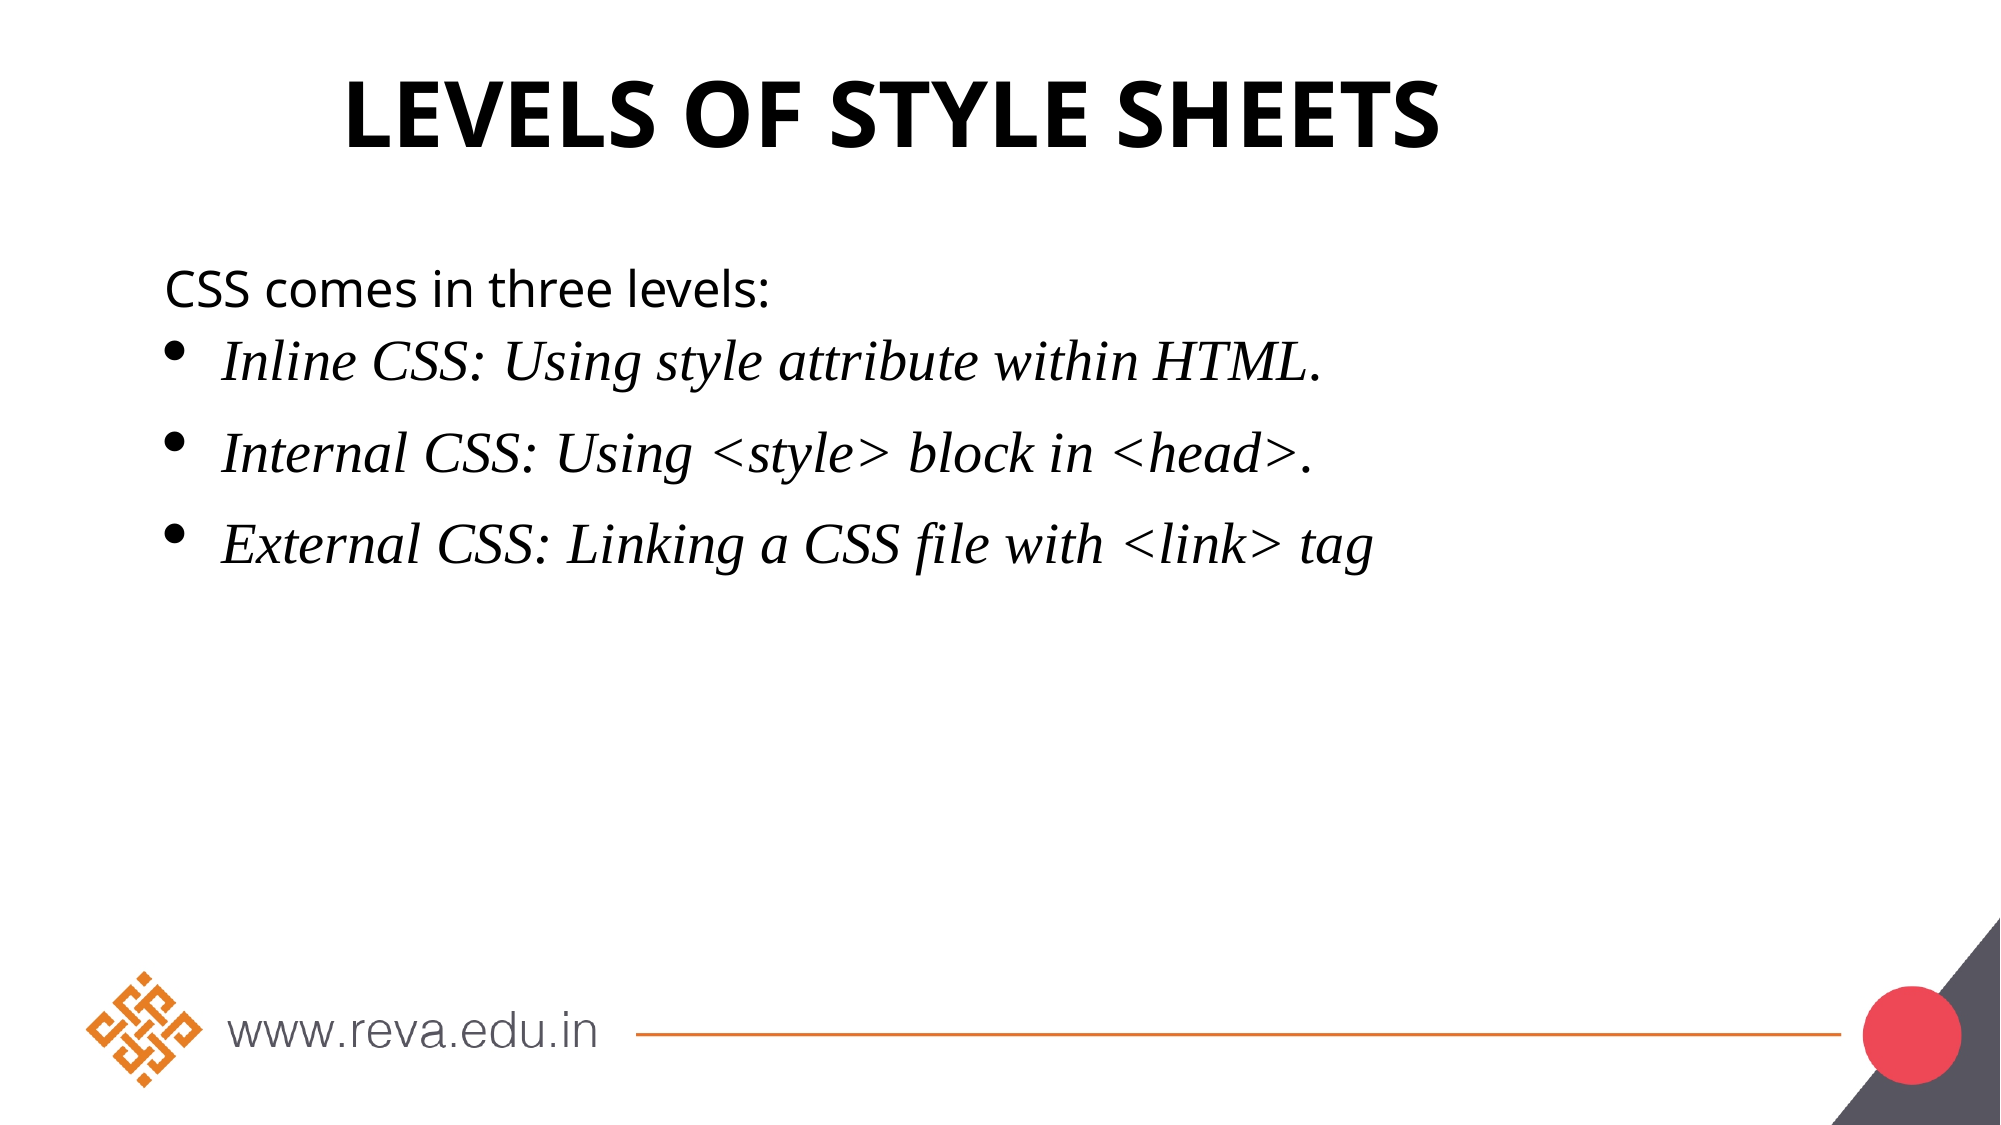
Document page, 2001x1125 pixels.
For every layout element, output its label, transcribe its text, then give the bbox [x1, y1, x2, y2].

text_box CSS comes in three levels: Inline CSS: Using style attribute within HTML. Internal CSS: Using <style> block in <head>. External CSS: Linking a CSS file with <link> tag [150, 249, 1900, 637]
title Levels of Style Sheets [97, 61, 1688, 134]
picture [0, 0, 2000, 1125]
